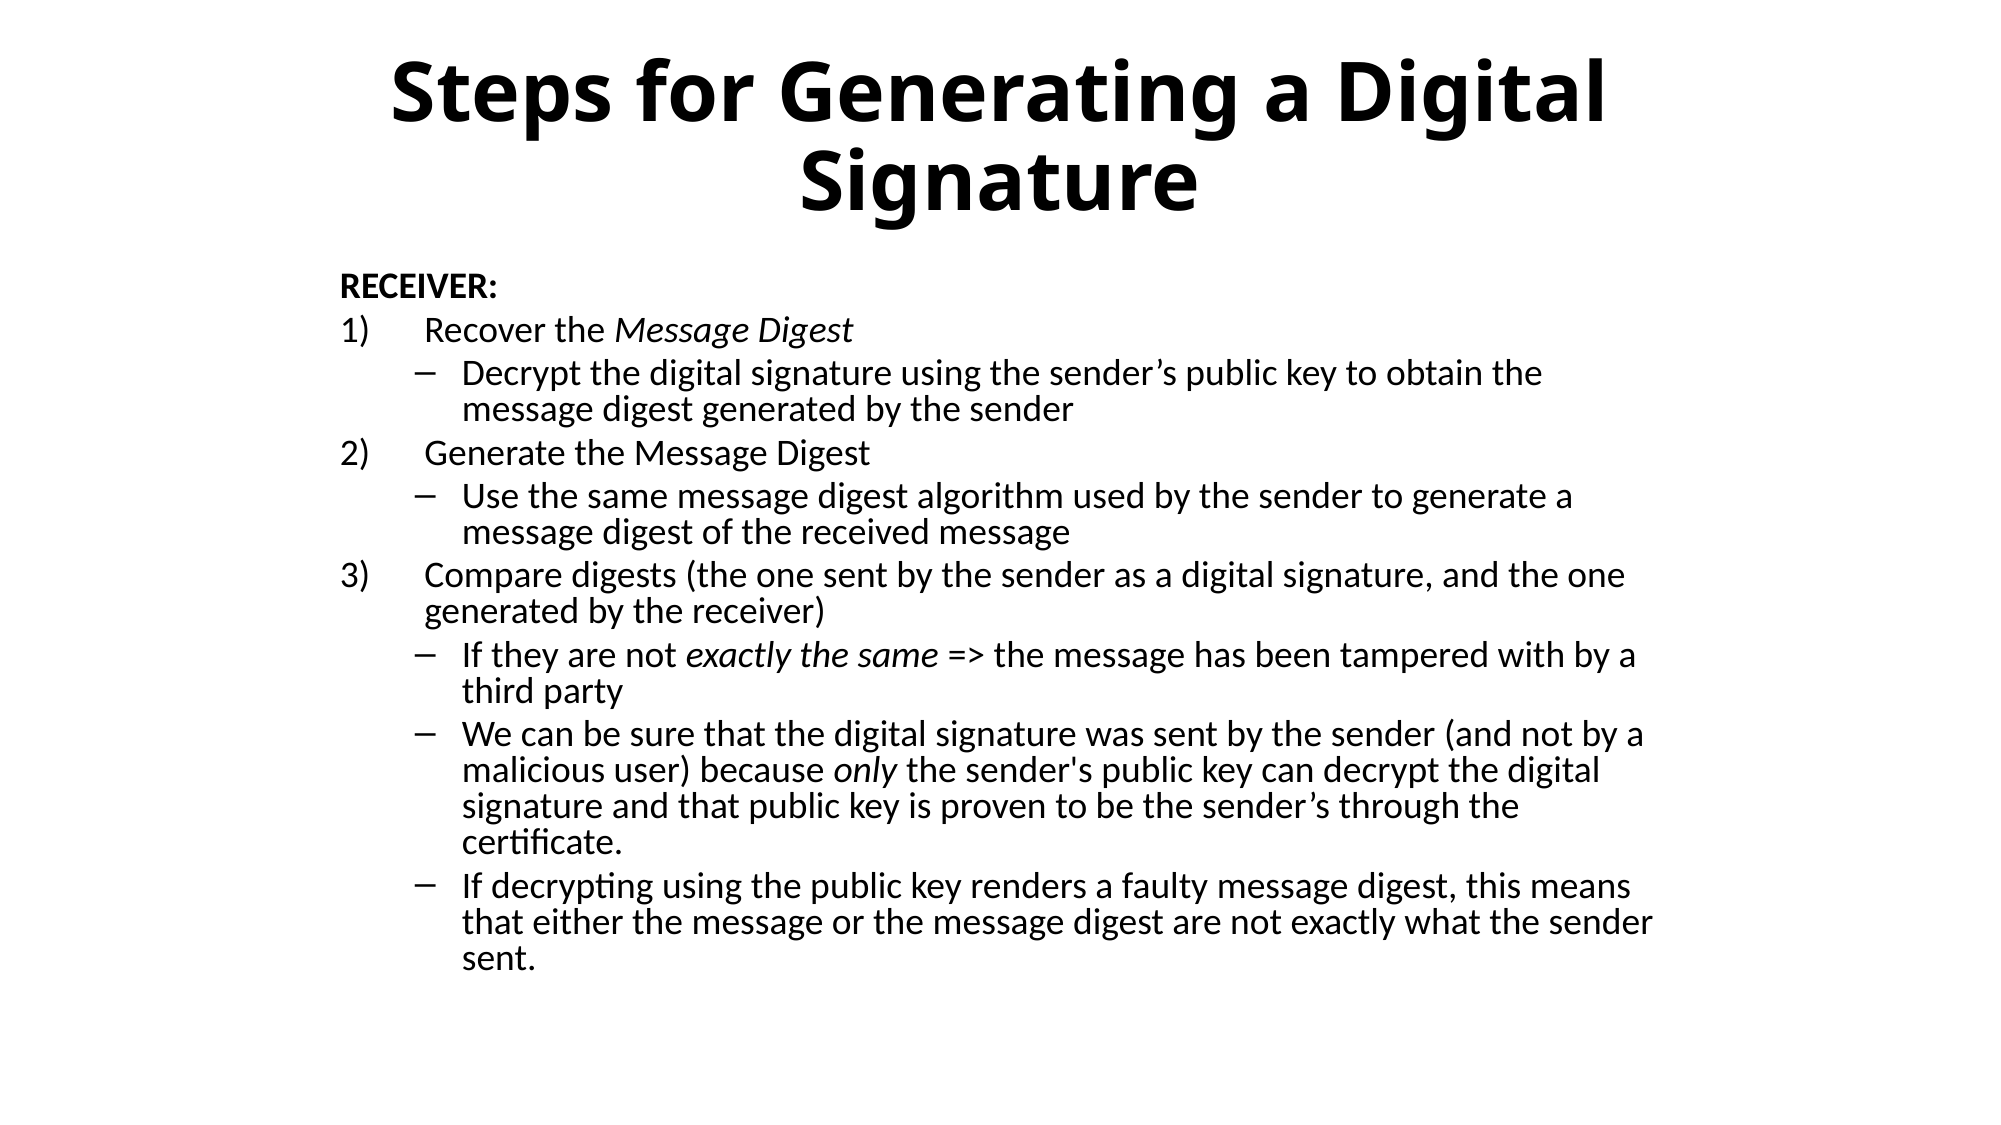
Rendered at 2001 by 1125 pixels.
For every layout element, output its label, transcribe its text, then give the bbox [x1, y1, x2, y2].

list RECEIVER: Recover the Message Digest Decrypt the digital signature using the sender’s public key to obtain the message digest generated by the sender Generate the Message Digest Use the same message digest algorithm used by the sender to generate a message digest of the received message Compare digests (the one sent by the sender as a digital signature, and the one generated by the receiver) If they are not exactly the same => the message has been tampered with by a third party We can be sure that the digital signature was sent by the sender (and not by a malicious user) because only the sender's public key can decrypt the digital signature and that public key is proven to be the sender’s through the certificate. If decrypting using the public key renders a faulty message digest, this means that either the message or the message digest are not exactly what the sender sent. [324, 262, 1675, 1005]
title Steps for Generating a Digital Signature [324, 45, 1675, 233]
